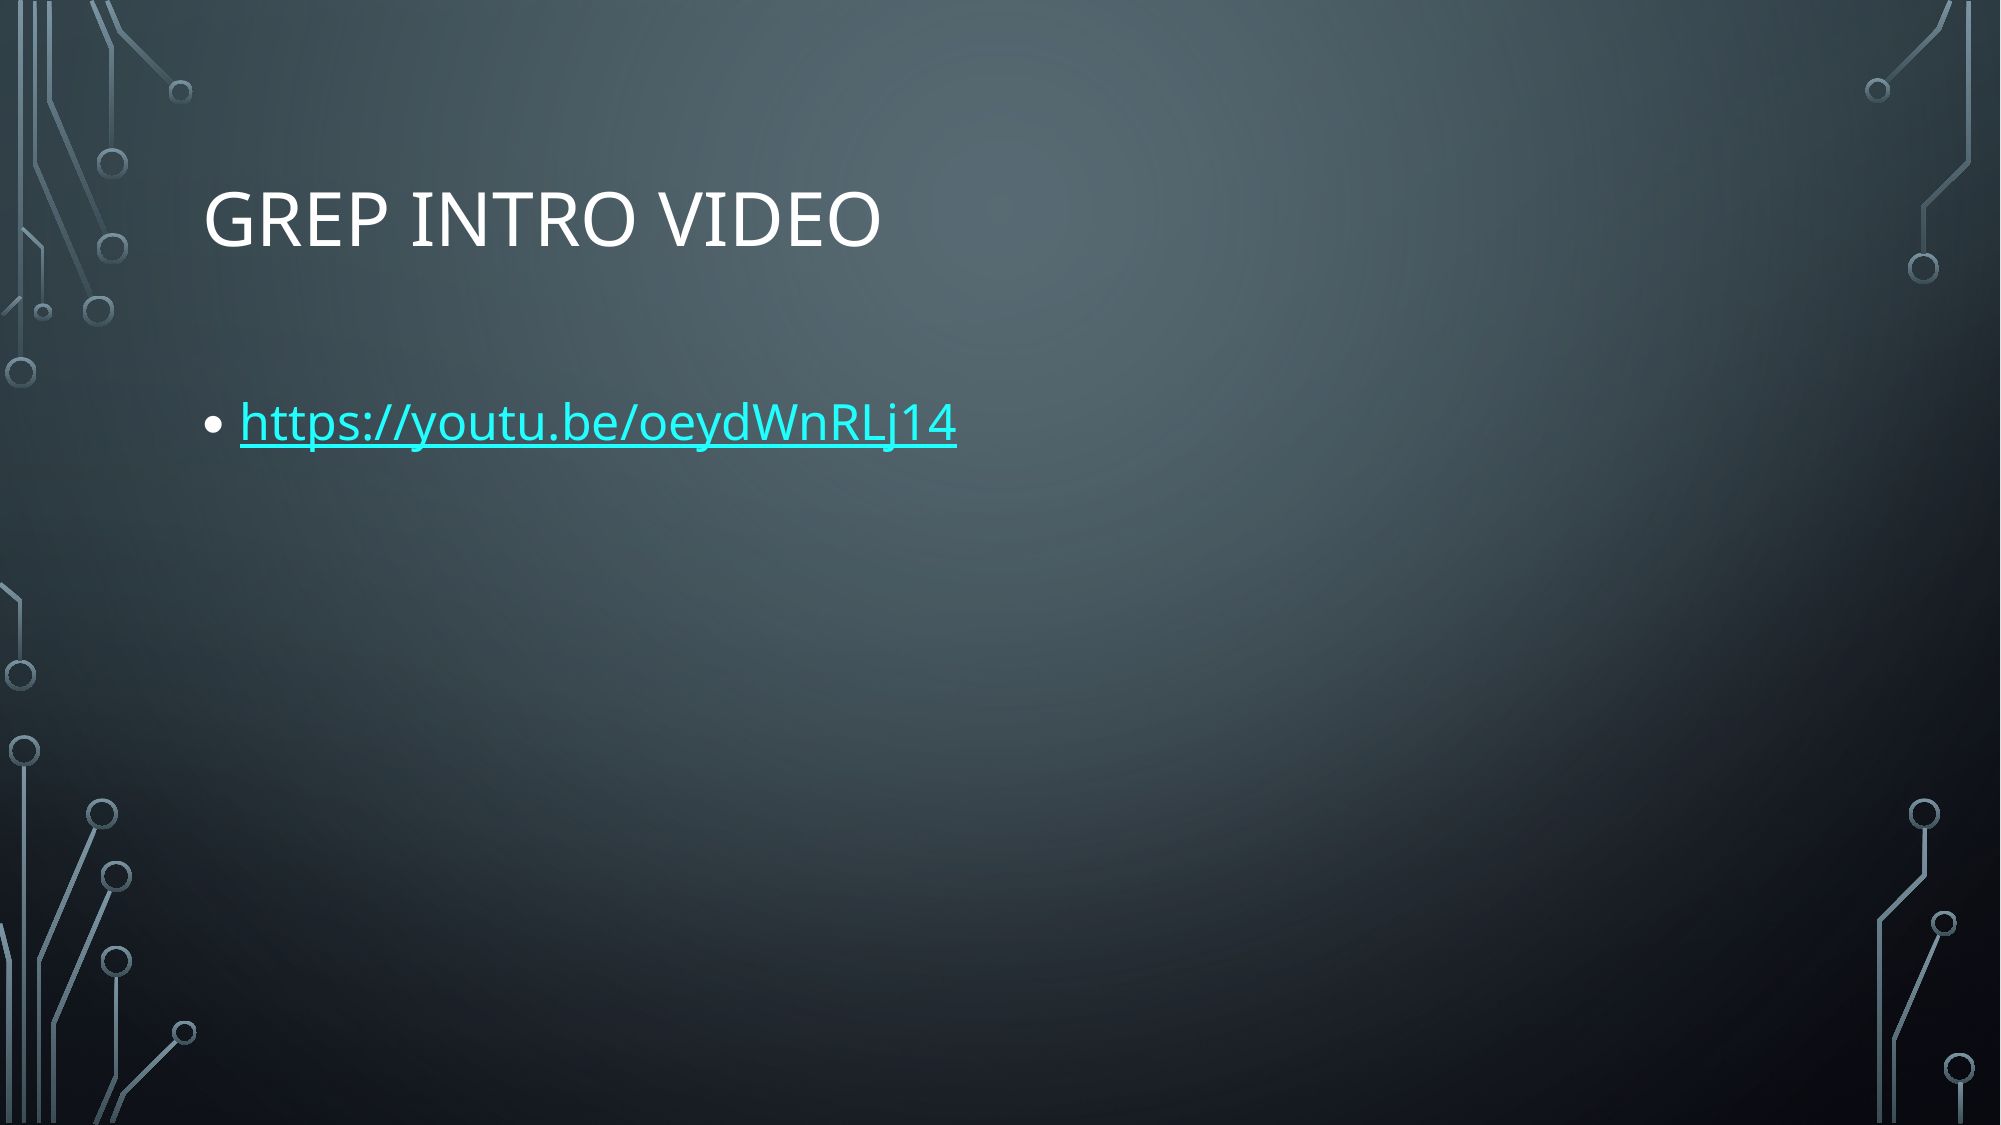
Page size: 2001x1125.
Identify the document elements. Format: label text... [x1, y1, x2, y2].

title Grep Intro video [187, 101, 1813, 344]
list https://youtu.be/oeydWnRLj14 [187, 369, 1813, 950]
